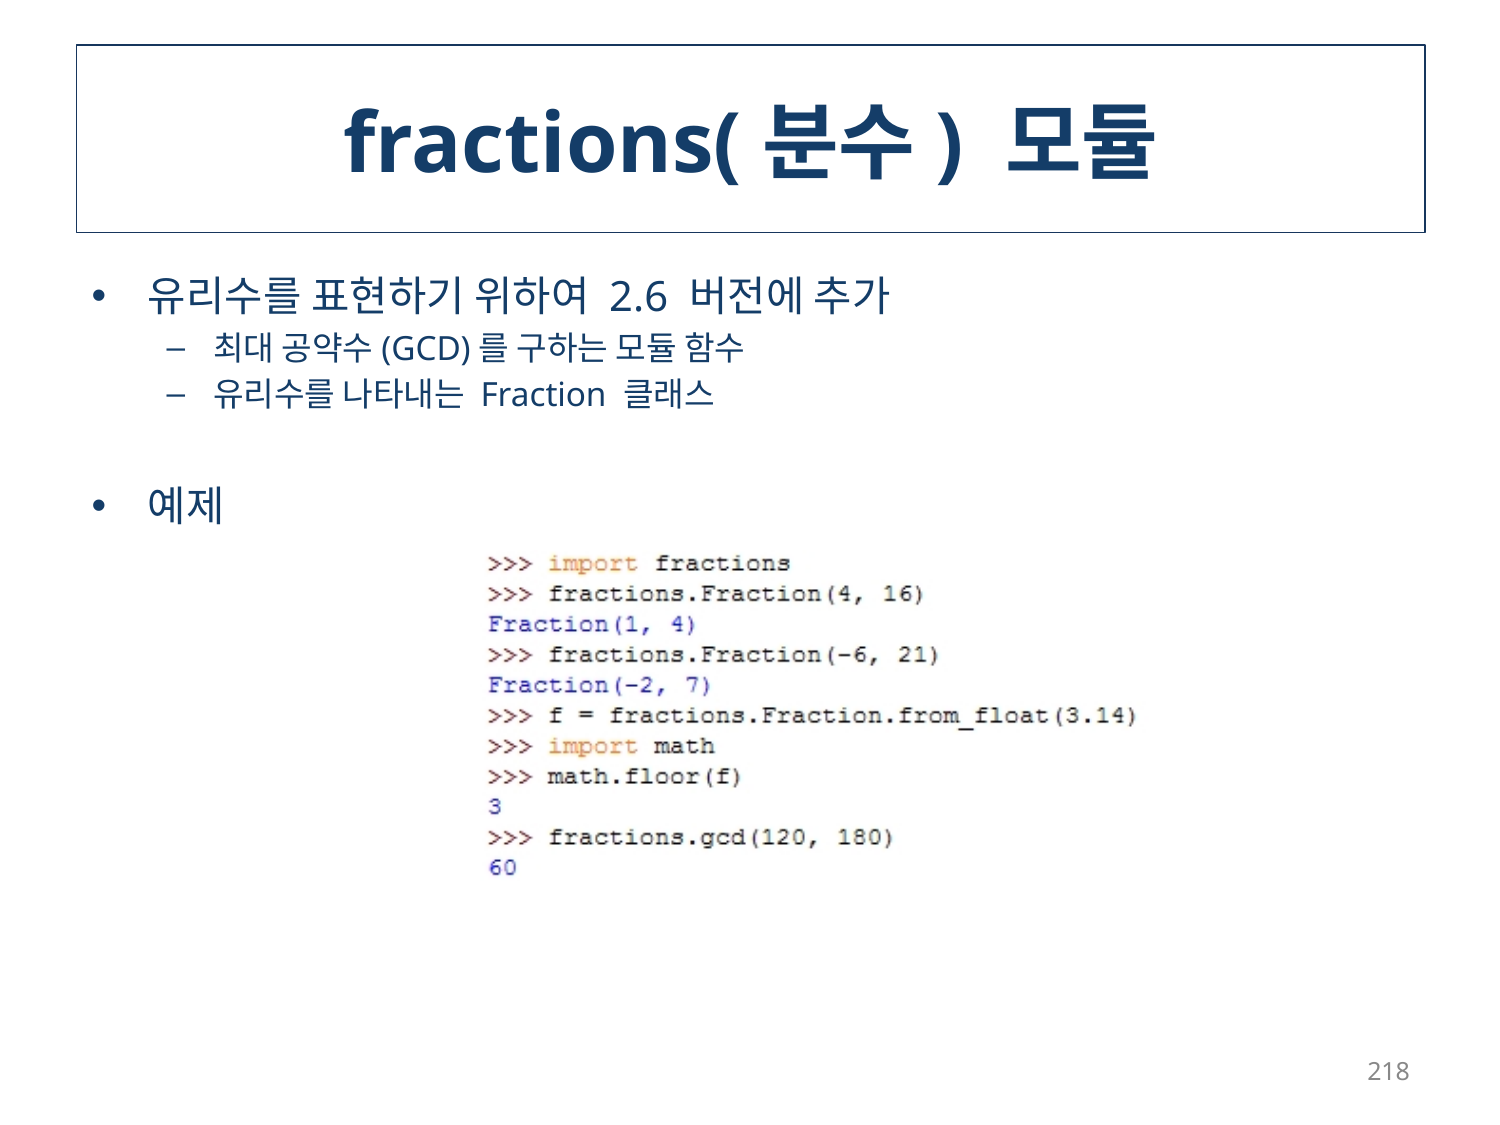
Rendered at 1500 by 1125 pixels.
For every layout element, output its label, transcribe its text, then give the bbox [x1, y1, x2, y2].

title fractions(분수) 모듈 [76, 44, 1426, 233]
picture [480, 550, 1223, 882]
list 유리수를 표현하기 위하여 2.6 버전에 추가 최대 공약수(GCD)를 구하는 모듈 함수 유리수를 나타내는 Fraction 클래스 예제 [76, 262, 1425, 1005]
slide_number 218 [1074, 1042, 1425, 1103]
